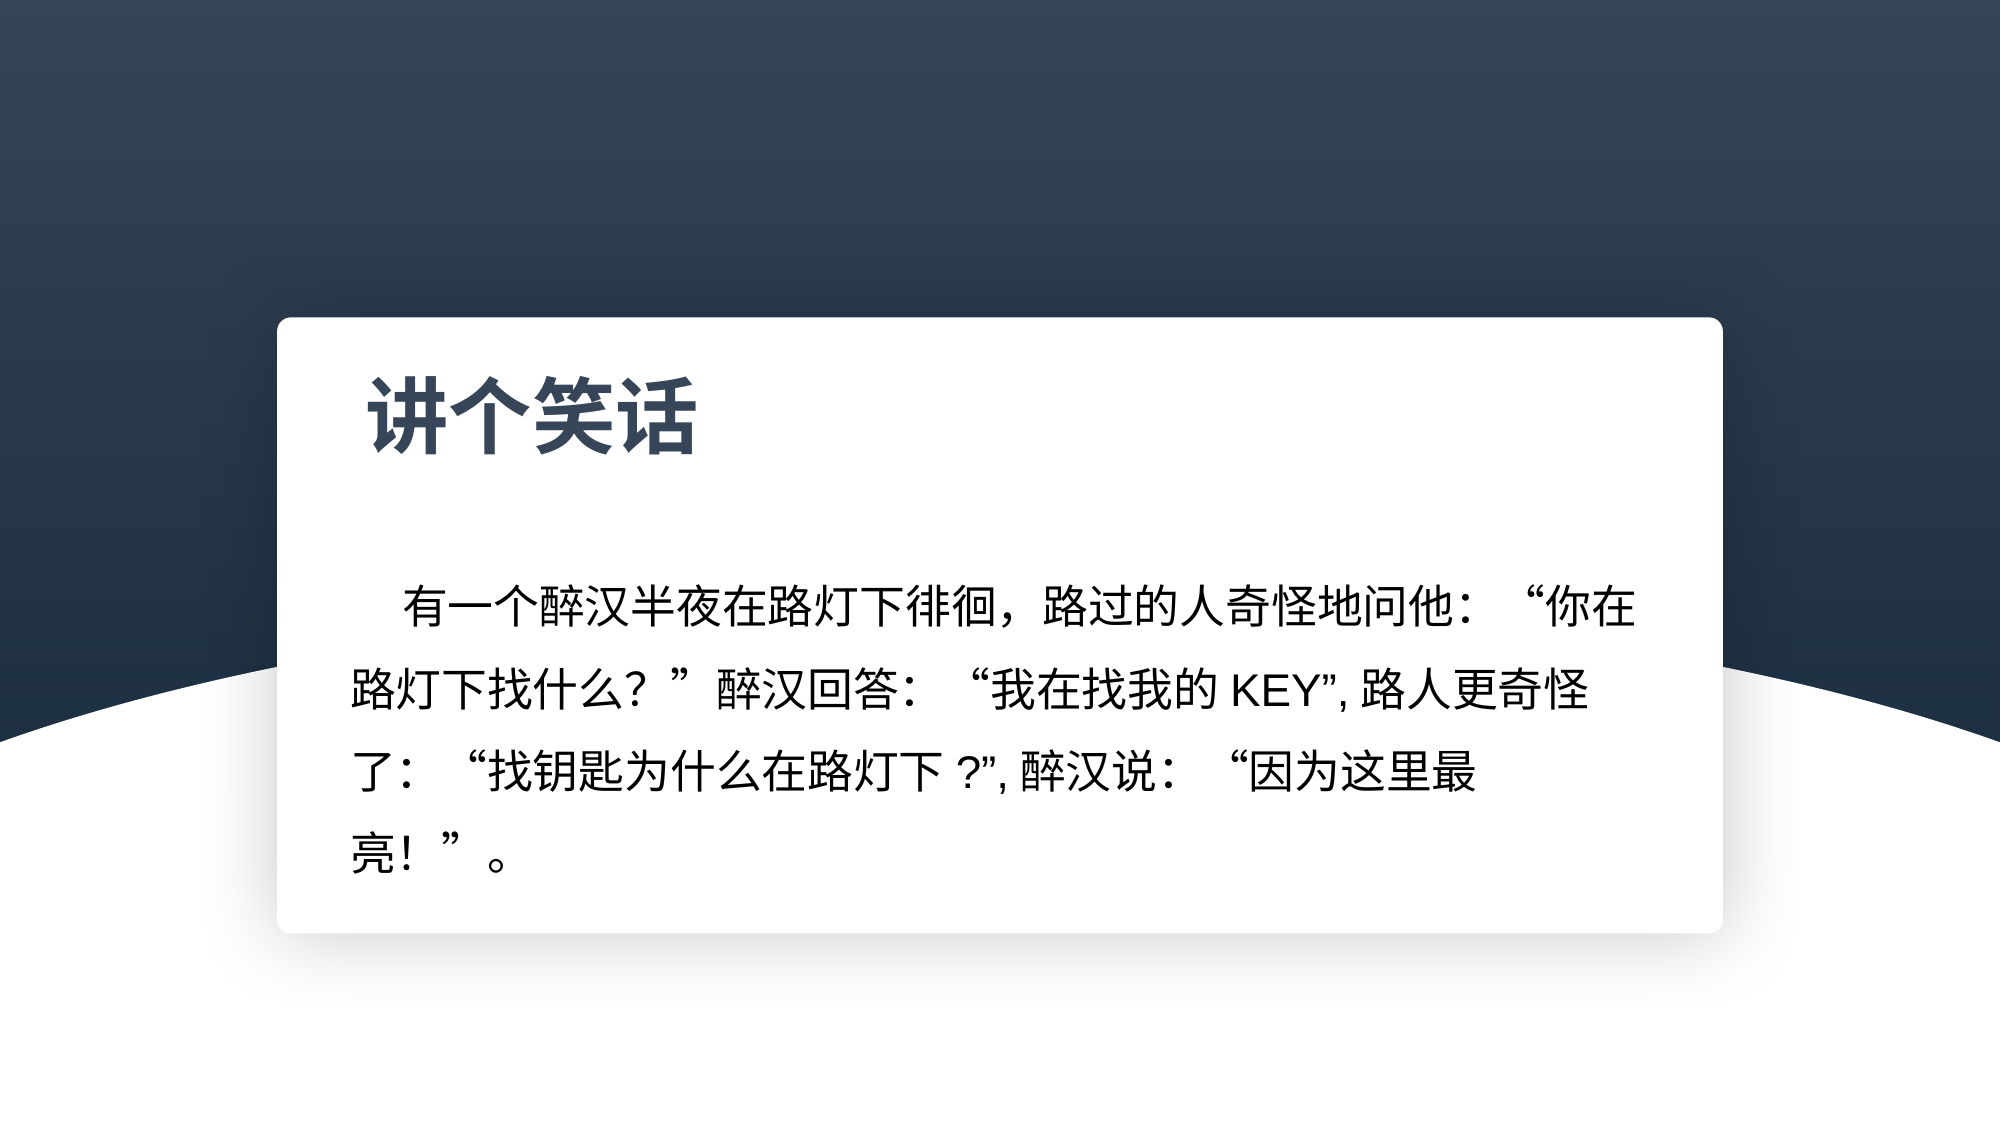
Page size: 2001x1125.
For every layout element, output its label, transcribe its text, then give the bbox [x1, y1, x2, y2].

text_box [0, 676, 2000, 1125]
text_box 讲个笑话 [358, 356, 707, 472]
text_box [277, 317, 1723, 934]
text_box 有一个醉汉半夜在路灯下徘徊，路过的人奇怪地问他：“你在路灯下找什么？”醉汉回答：“我在找我的KEY”,路人更奇怪了：“找钥匙为什么在路灯下?”,醉汉说：“因为这里最亮！”。 [342, 542, 1658, 888]
